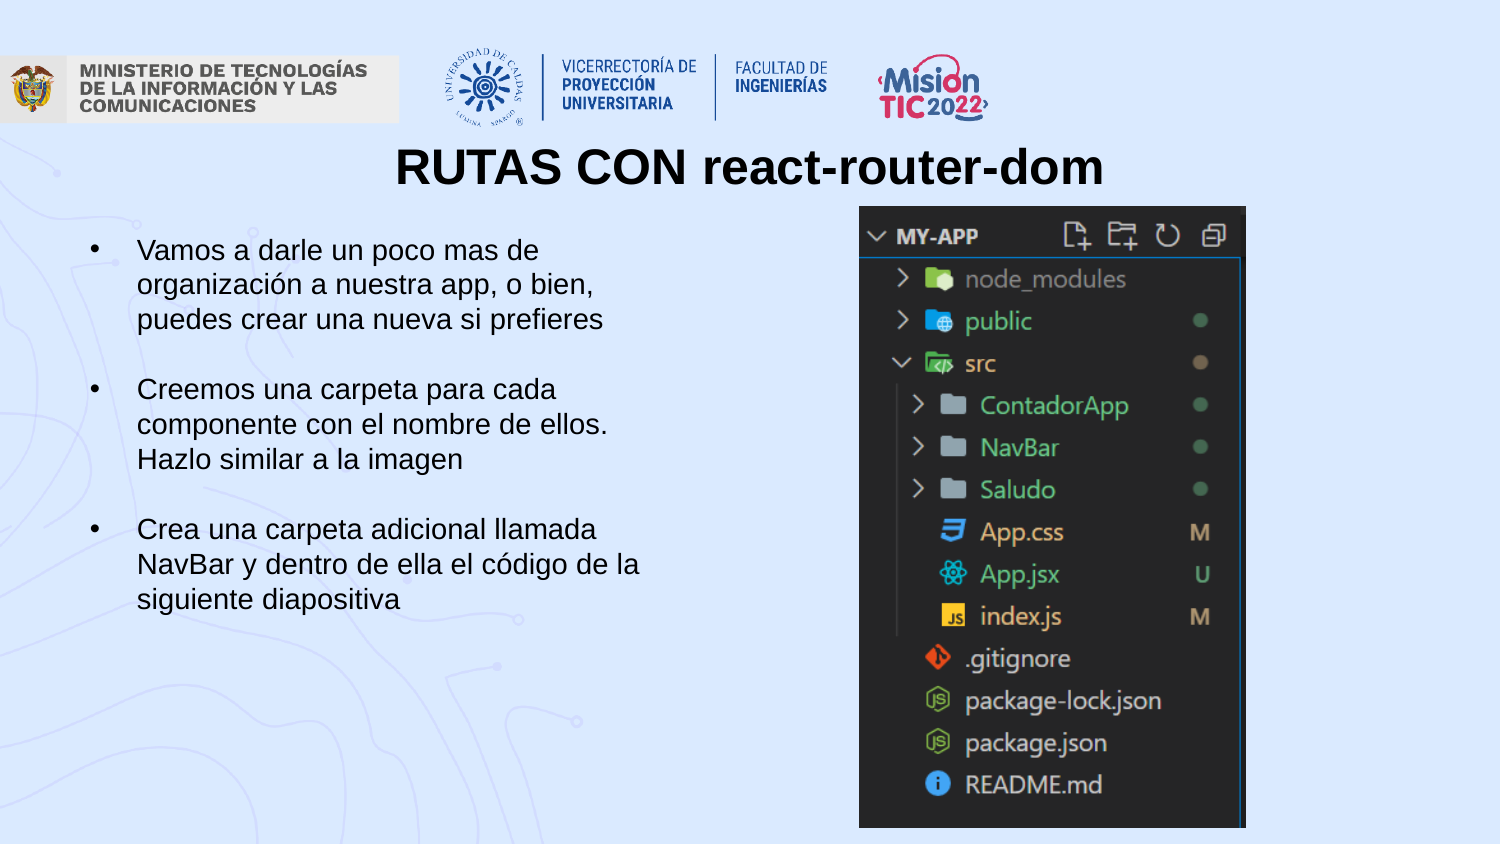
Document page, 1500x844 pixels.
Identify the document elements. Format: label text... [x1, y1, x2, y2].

text_box RUTAS CON react-router-dom [196, 127, 1304, 202]
picture [0, 0, 1500, 844]
text_box Vamos a darle un poco mas de organización a nuestra app, o bien, puedes crear una nueva si prefieres Creemos una carpeta para cada componente con el nombre de ellos. Hazlo similar a la imagen Crea una carpeta adicional llamada NavBar y dentro de ella el código de la siguiente diapositiva [75, 223, 684, 623]
